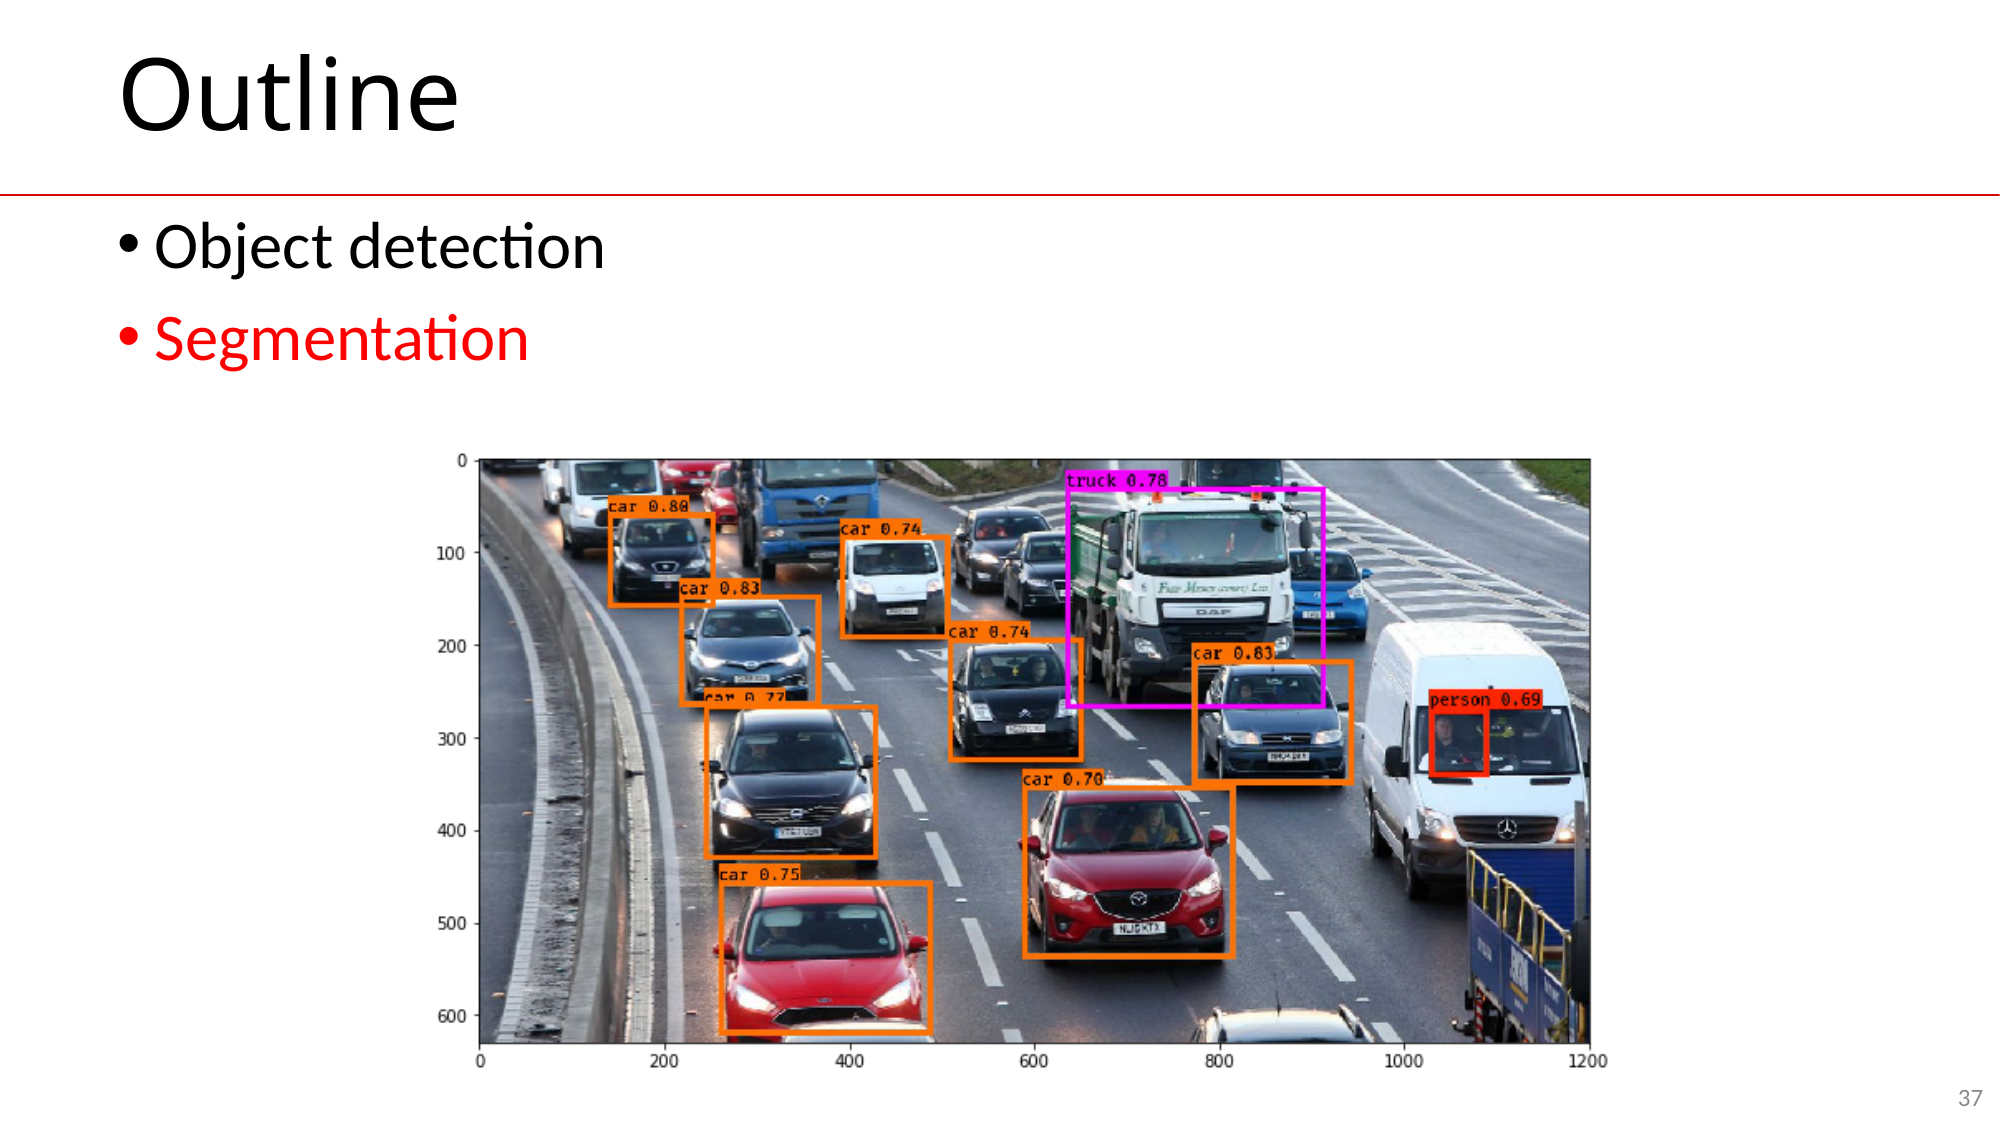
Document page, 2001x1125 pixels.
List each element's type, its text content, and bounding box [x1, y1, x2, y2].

slide_number 37 [1548, 1066, 1999, 1125]
title Outline [102, 10, 1899, 186]
list Object detection Segmentation [102, 203, 1899, 1056]
picture [421, 444, 1631, 1086]
